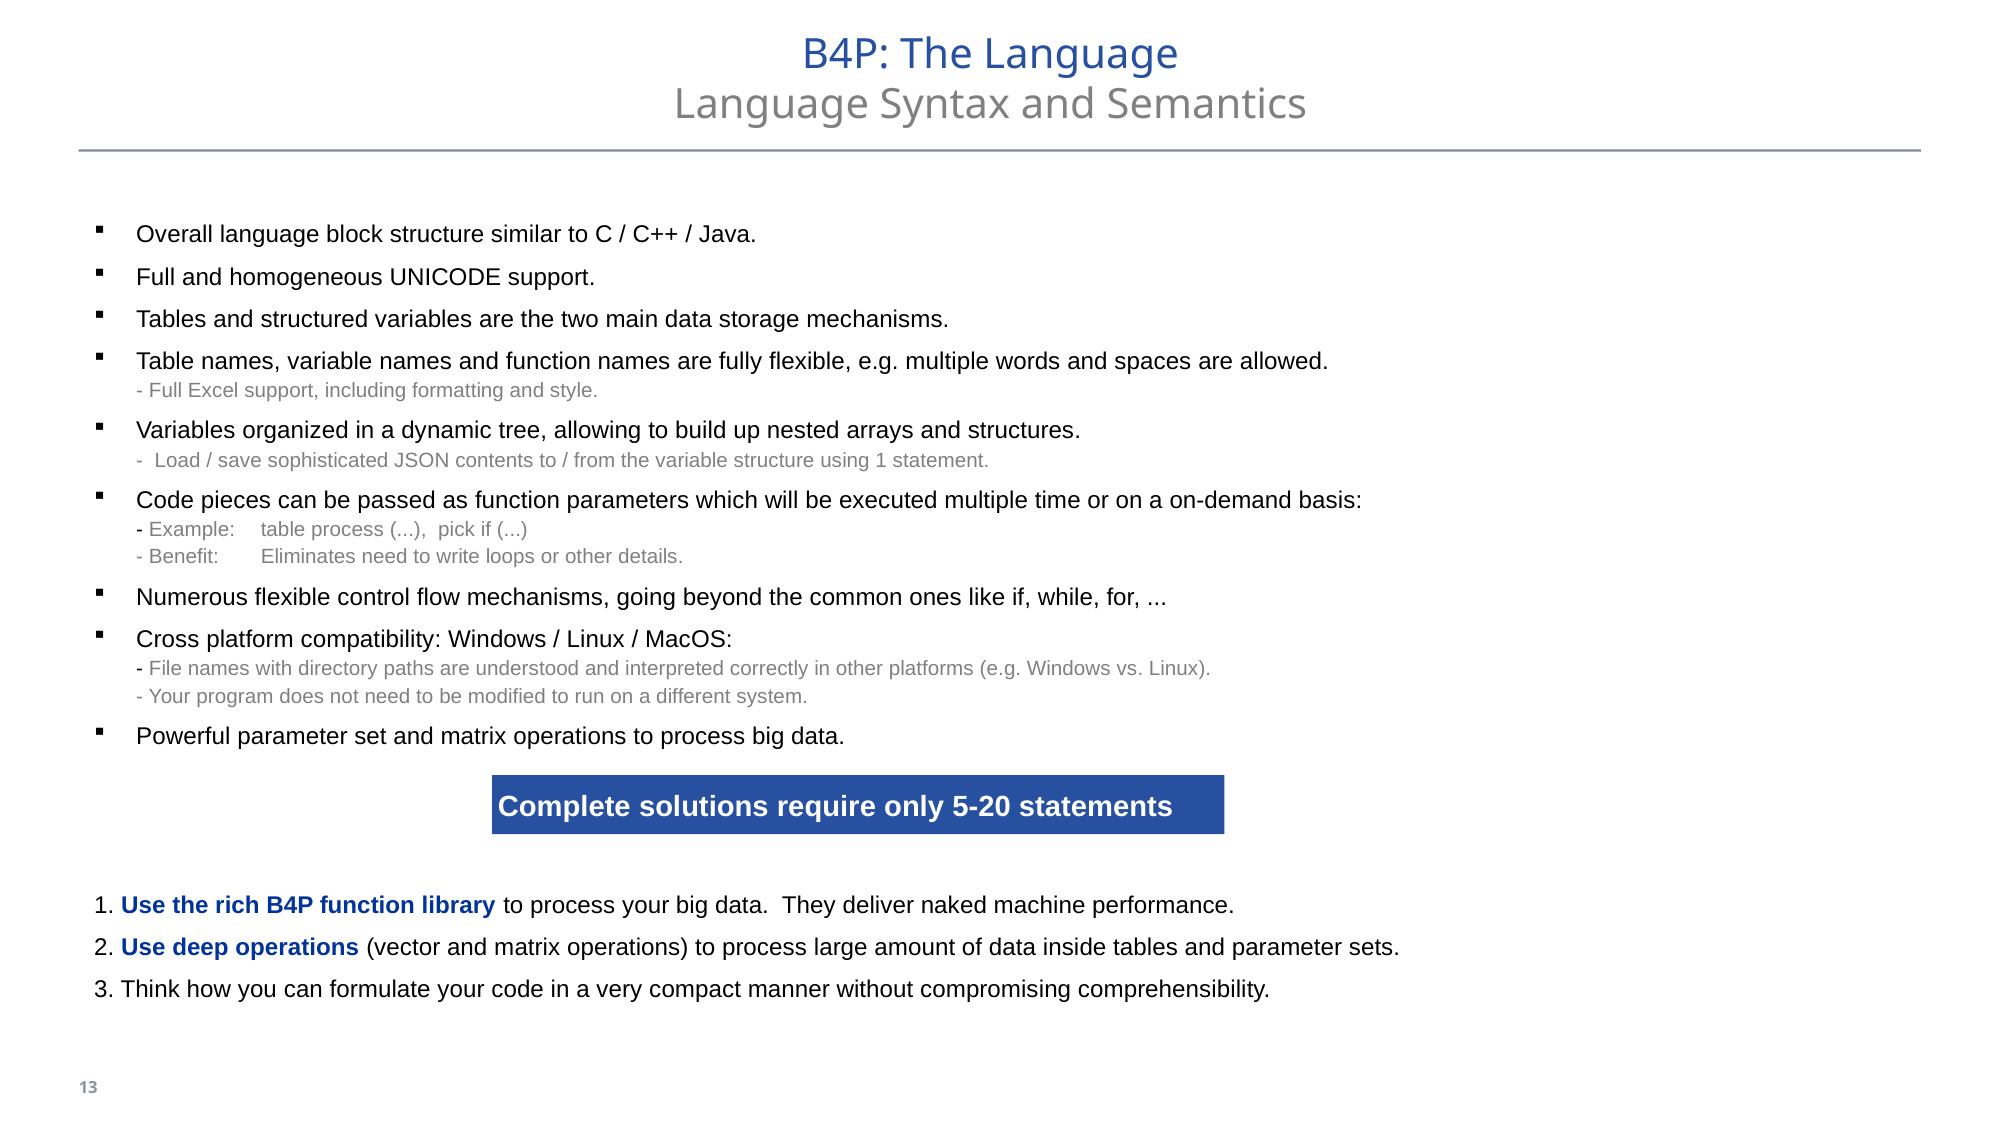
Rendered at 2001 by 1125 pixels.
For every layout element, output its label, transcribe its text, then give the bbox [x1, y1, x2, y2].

title B4P: The Language Language Syntax and Semantics [76, 19, 1920, 137]
list Overall language block structure similar to C / C++ / Java. Full and homogeneous UNICODE support. Tables and structured variables are the two main data storage mechanisms. Table names, variable names and function names are fully flexible, e.g. multiple words and spaces are allowed. - Full Excel support, including formatting and style. Variables organized in a dynamic tree, allowing to build up nested arrays and structures. - Load / save sophisticated JSON contents to / from the variable structure using 1 statement. Code pieces can be passed as function parameters which will be executed multiple time or on a on-demand basis: - Example: table process (...), pick if (...) - Benefit: Eliminates need to write loops or other details. Numerous flexible control flow mechanisms, going beyond the common ones like if, while, for, ... Cross platform compatibility: Windows / Linux / MacOS: - File names with directory paths are understood and interpreted correctly in other platforms (e.g. Windows vs. Linux). - Your program does not need to be modified to run on a different system. Powerful parameter set and matrix operations to process big data. 1. Use the rich B4P function library to process your big data. They deliver naked machine performance. 2. Use deep operations (vector and matrix operations) to process large amount of data inside tables and parameter sets. 3. Think how you can formulate your code in a very compact manner without compromising comprehensibility. [82, 208, 1920, 1012]
text_box Complete solutions require only 5-20 statements [490, 773, 1226, 836]
